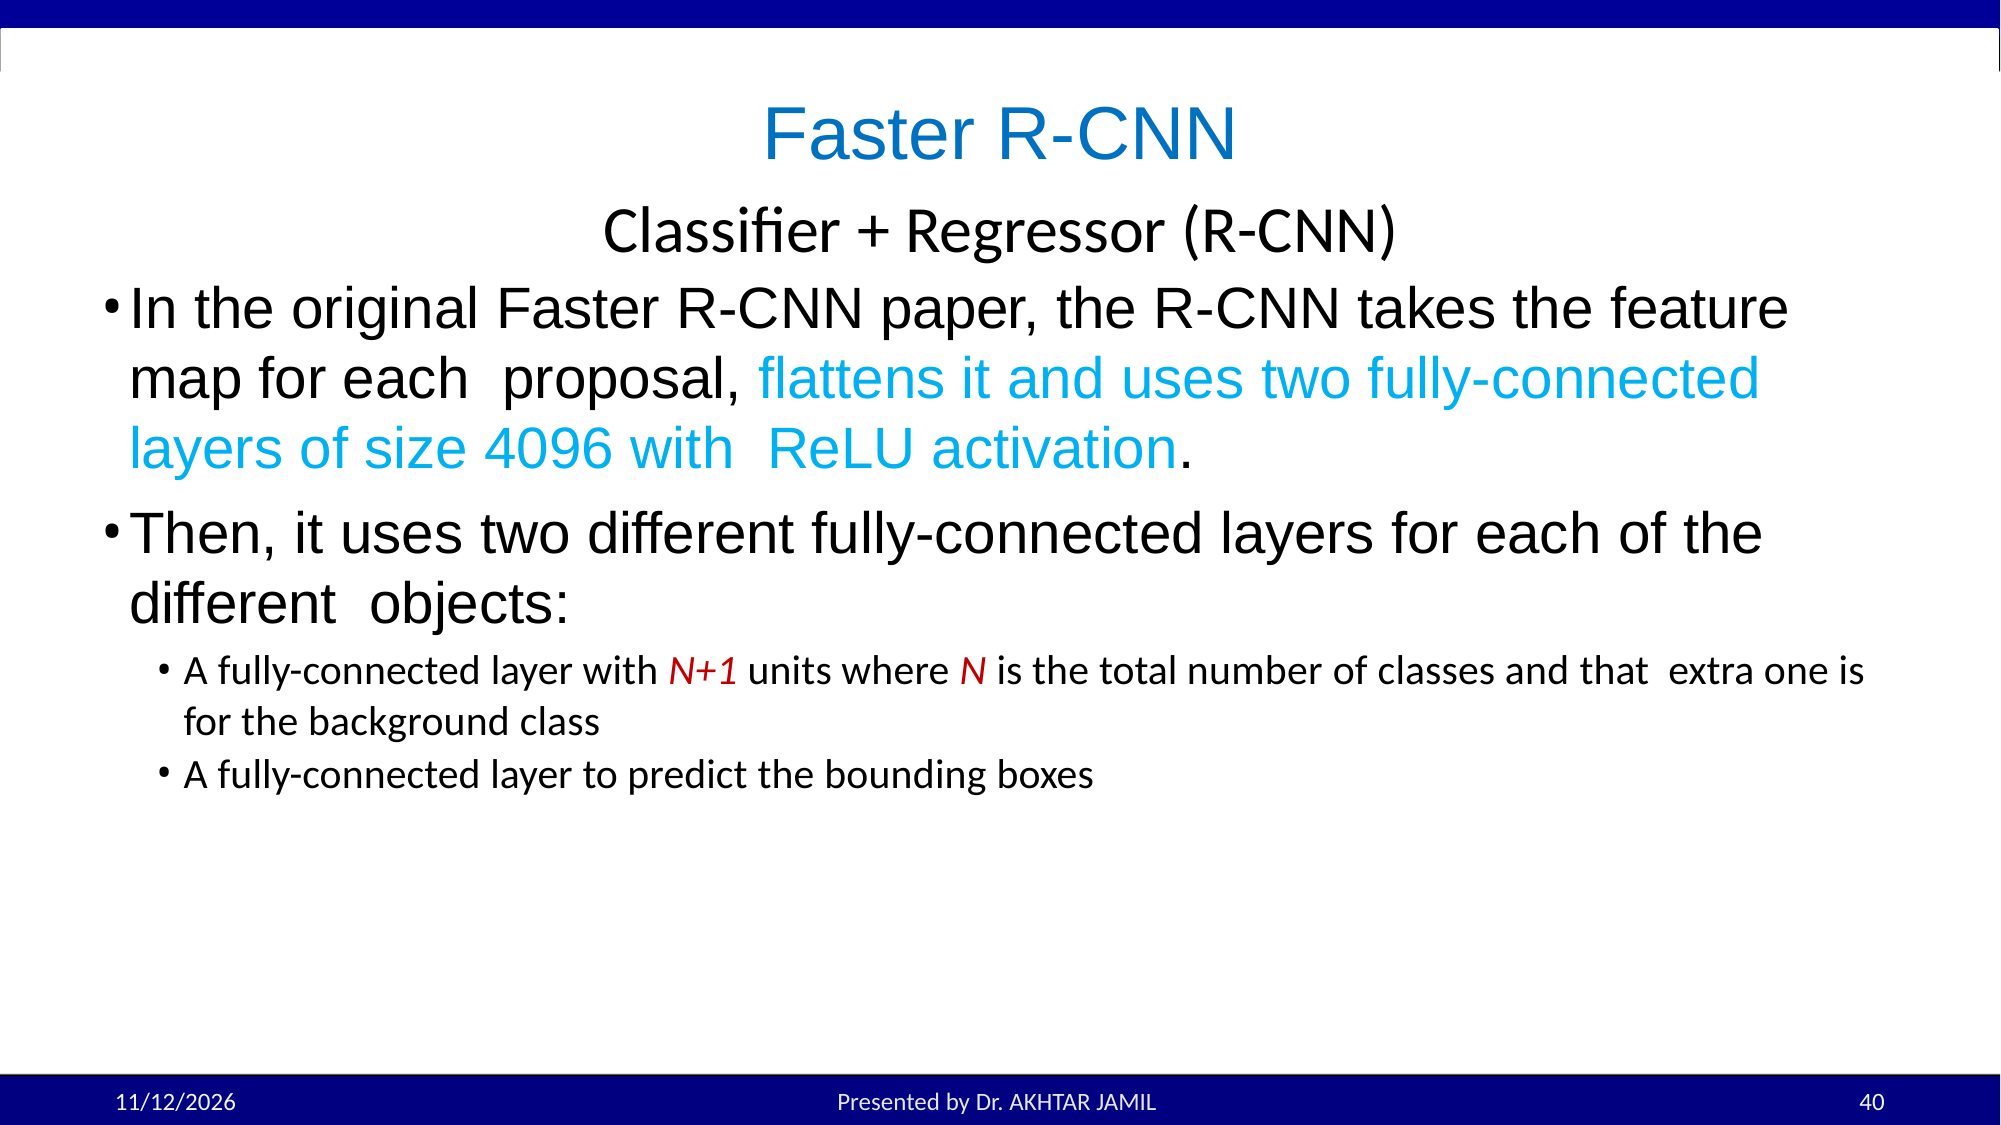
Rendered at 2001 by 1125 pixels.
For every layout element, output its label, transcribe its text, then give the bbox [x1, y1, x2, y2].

title Faster R-CNN Classifier + Regressor (R-CNN) [99, 68, 1900, 269]
picture [0, 0, 2001, 1125]
slide_number 40 [1433, 1062, 1900, 1125]
list In the original Faster R-CNN paper, the R-CNN takes the feature map for each proposal, flattens it and uses two fully-connected layers of size 4096 with ReLU activation. Then, it uses two different fully-connected layers for each of the different objects: A fully-connected layer with N+1 units where N is the total number of classes and that extra one is for the background class A fully-connected layer to predict the bounding boxes [99, 269, 1900, 908]
footer Presented by Dr. AKHTAR JAMIL [683, 1062, 1317, 1125]
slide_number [99, 1062, 567, 1125]
